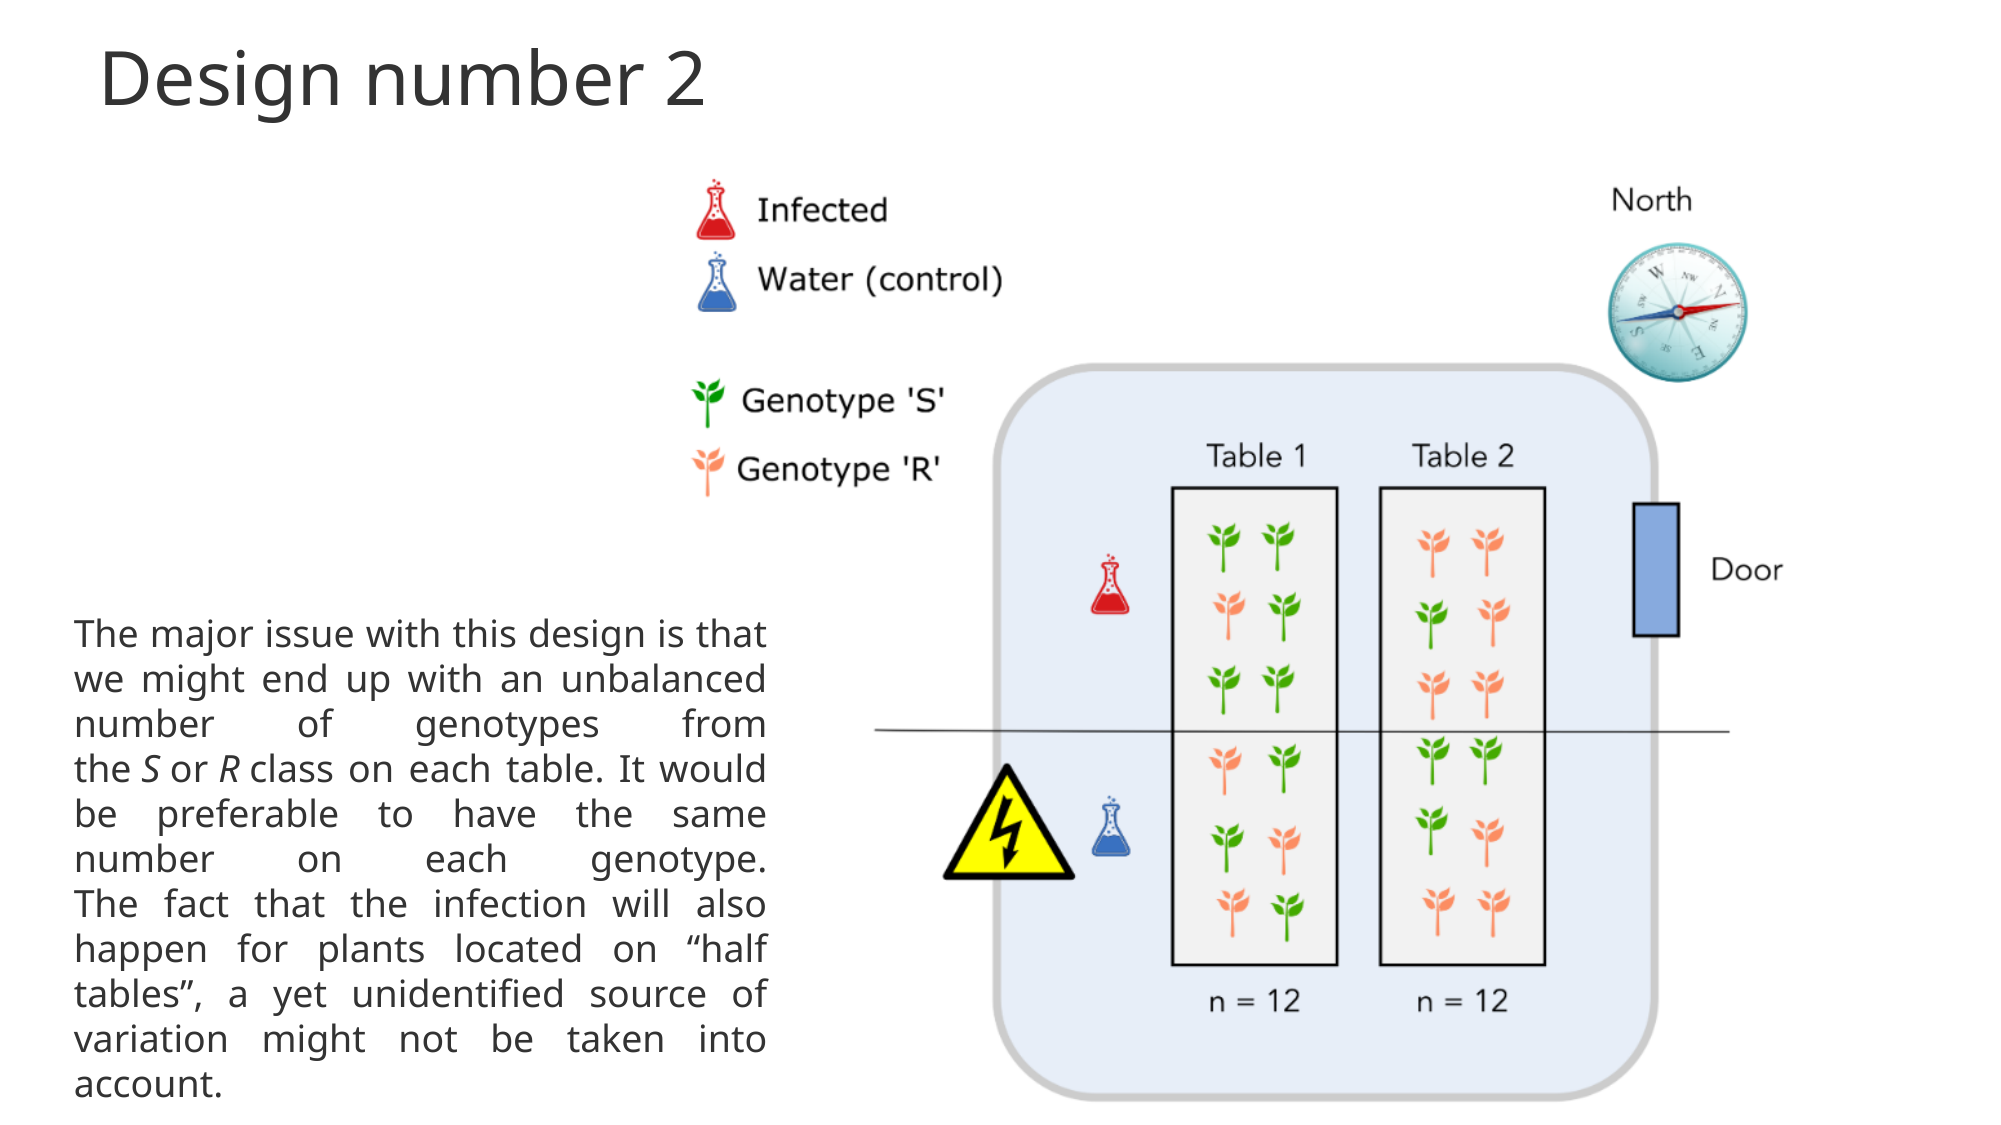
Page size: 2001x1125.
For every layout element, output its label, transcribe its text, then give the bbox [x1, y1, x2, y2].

text_box The major issue with this design is that we might end up with an unbalanced number of genotypes from the S or R class on each table. It would be preferable to have the same number on each genotype. The fact that the infection will also happen for plants located on “half tables”, a yet unidentified source of variation might not be taken into account. [58, 602, 635, 1113]
picture [635, 112, 1851, 1125]
text_box Design number 2 [84, 23, 1085, 128]
